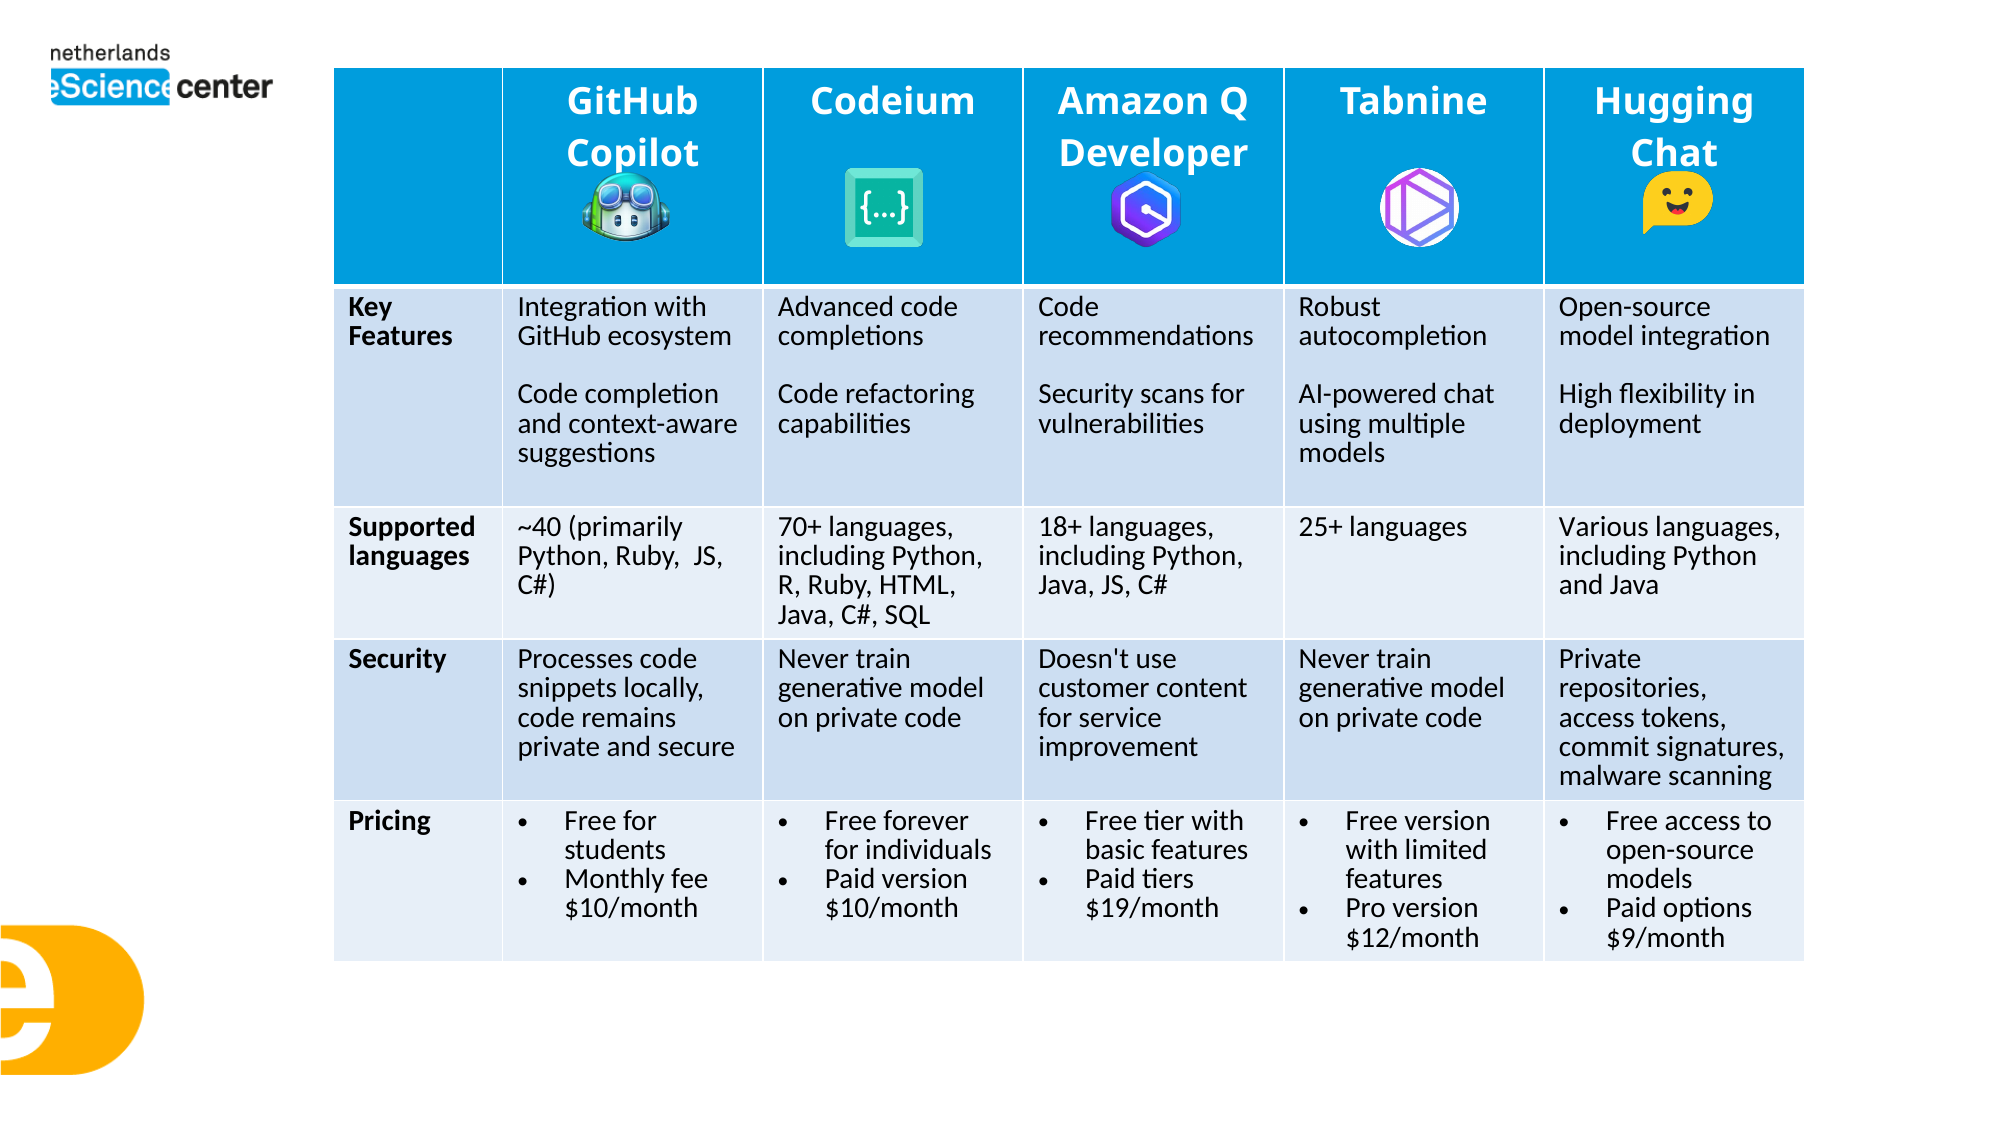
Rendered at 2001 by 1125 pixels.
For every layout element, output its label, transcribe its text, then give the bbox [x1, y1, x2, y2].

table_cell 18+ languages, including Python, Java, JS, C# [1024, 508, 1283, 638]
table_cell ~40 (primarily Python, Ruby, JS, C#) [503, 508, 762, 638]
table_header Codeium [764, 68, 1022, 284]
table_header [334, 68, 502, 284]
table_cell Open-source model integration High flexibility in deployment [1545, 289, 1804, 506]
table_cell Pricing [334, 801, 502, 961]
table_cell Advanced code completions Code refactoring capabilities [764, 289, 1022, 506]
table_cell Free access to open-source models Paid options $9/month [1545, 801, 1804, 961]
table_cell 70+ languages, including Python, R, Ruby, HTML, Java, C#, SQL [764, 508, 1022, 638]
table_cell Key Features [334, 289, 502, 506]
table_cell Free tier with basic features Paid tiers $19/month [1024, 801, 1283, 961]
table_cell Robust autocompletion AI-powered chat using multiple models [1285, 289, 1543, 506]
picture [0, 0, 2001, 1125]
table_cell Doesn't use customer content for service improvement [1024, 640, 1283, 800]
table_header Tabnine [1285, 68, 1543, 284]
table_cell Never train generative model on private code [1285, 640, 1543, 800]
table_header Amazon Q Developer [1024, 68, 1283, 284]
table_header GitHub Copilot [503, 68, 762, 284]
table_cell Security [334, 640, 502, 800]
table_cell Free version with limited features Pro version $12/month [1285, 801, 1543, 961]
table_cell Code recommendations Security scans for vulnerabilities [1024, 289, 1283, 506]
table_cell Various languages, including Python and Java [1545, 508, 1804, 638]
table_header Hugging Chat [1545, 68, 1804, 284]
table_cell Private repositories, access tokens, commit signatures, malware scanning [1545, 640, 1804, 800]
table_cell Integration with GitHub ecosystem Code completion and context-aware suggestions [503, 289, 762, 506]
table_cell Free forever for individuals Paid version $10/month [764, 801, 1022, 961]
table_cell Never train generative model on private code [764, 640, 1022, 800]
table_cell Supported languages [334, 508, 502, 638]
table_cell Free for students Monthly fee $10/month [503, 801, 762, 961]
table_cell 25+ languages [1285, 508, 1543, 638]
table_cell Processes code snippets locally, code remains private and secure [503, 640, 762, 800]
